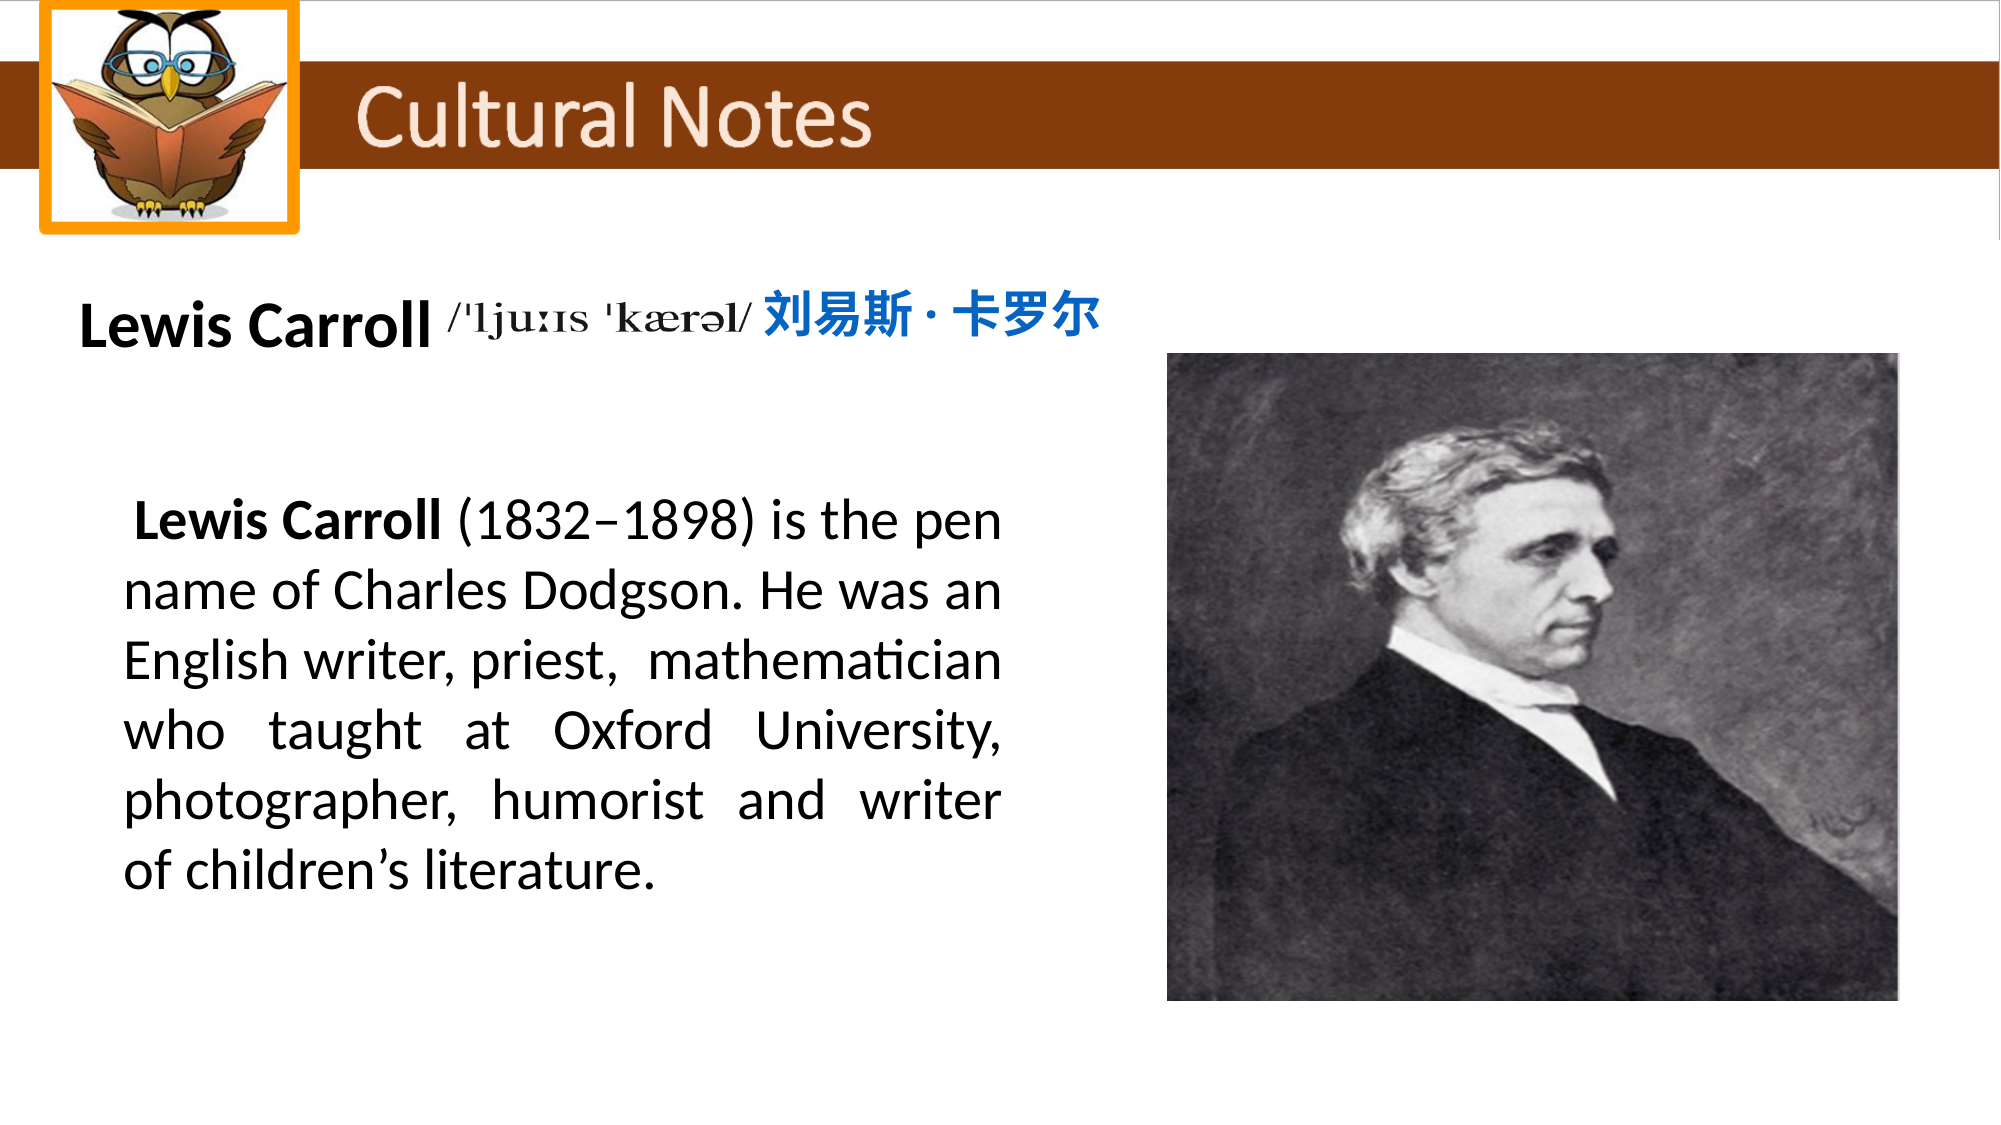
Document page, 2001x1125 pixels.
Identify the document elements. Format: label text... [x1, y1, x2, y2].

text_box Lewis Carroll Lewis Carroll (1832–1898) is the pen name of Charles Dodgson. He was an English writer, priest, mathematician who taught at Oxford University, photographer, humorist and writer of children’s literature. [64, 273, 1019, 1125]
text_box 刘易斯·卡罗尔 [748, 274, 1187, 350]
picture [1167, 353, 1900, 1001]
picture [0, 0, 2000, 240]
picture [443, 296, 756, 344]
